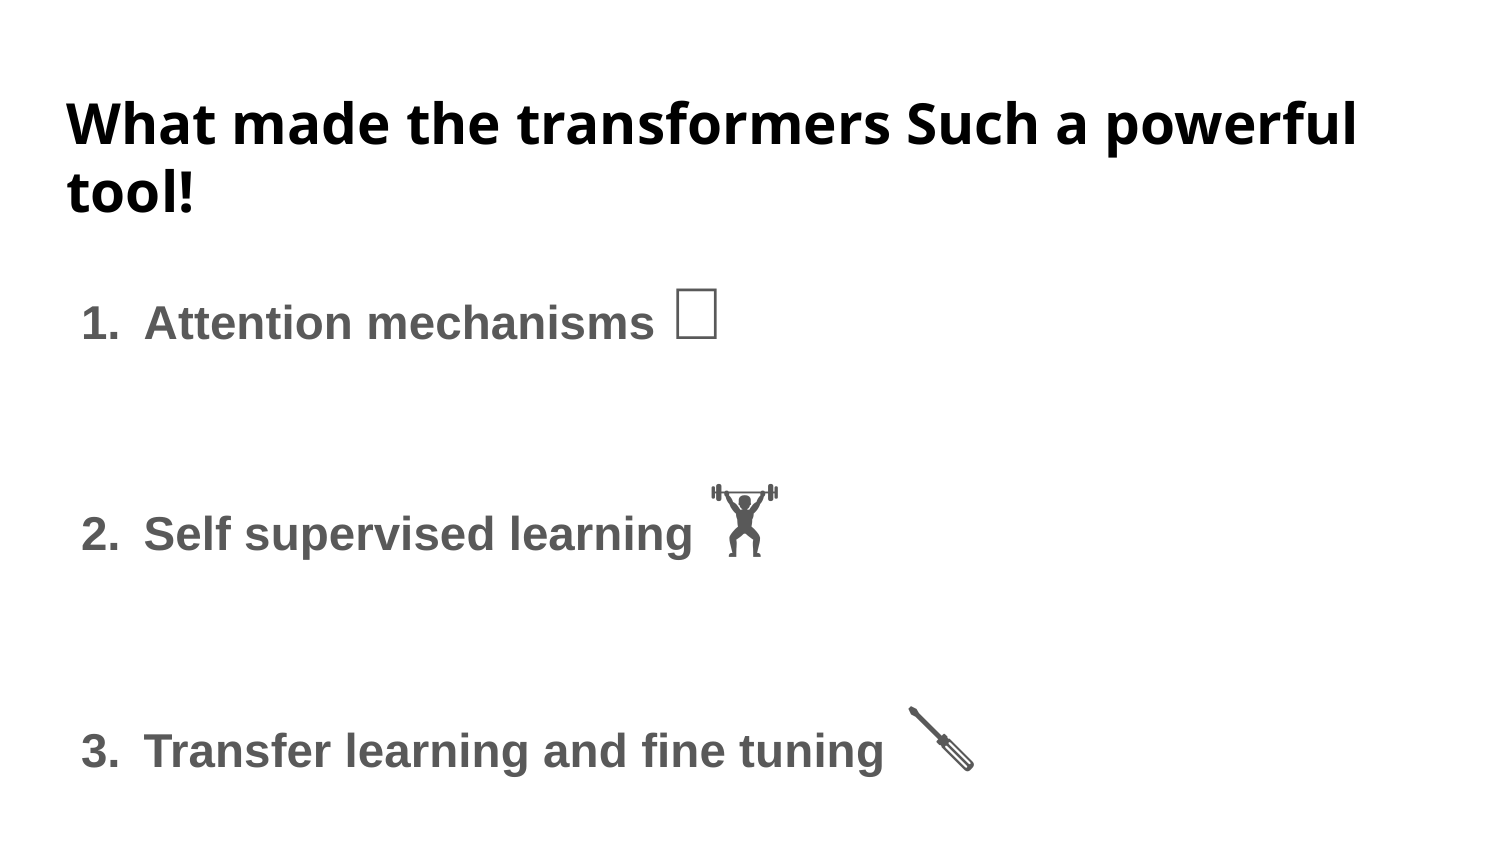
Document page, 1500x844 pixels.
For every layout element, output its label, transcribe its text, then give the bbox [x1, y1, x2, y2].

title What made the transformers Such a powerful tool! [51, 72, 1449, 167]
list Attention mechanisms 🔬 Self supervised learning 🏋️ Transfer learning and fine tuning 🪛 [51, 238, 1449, 799]
